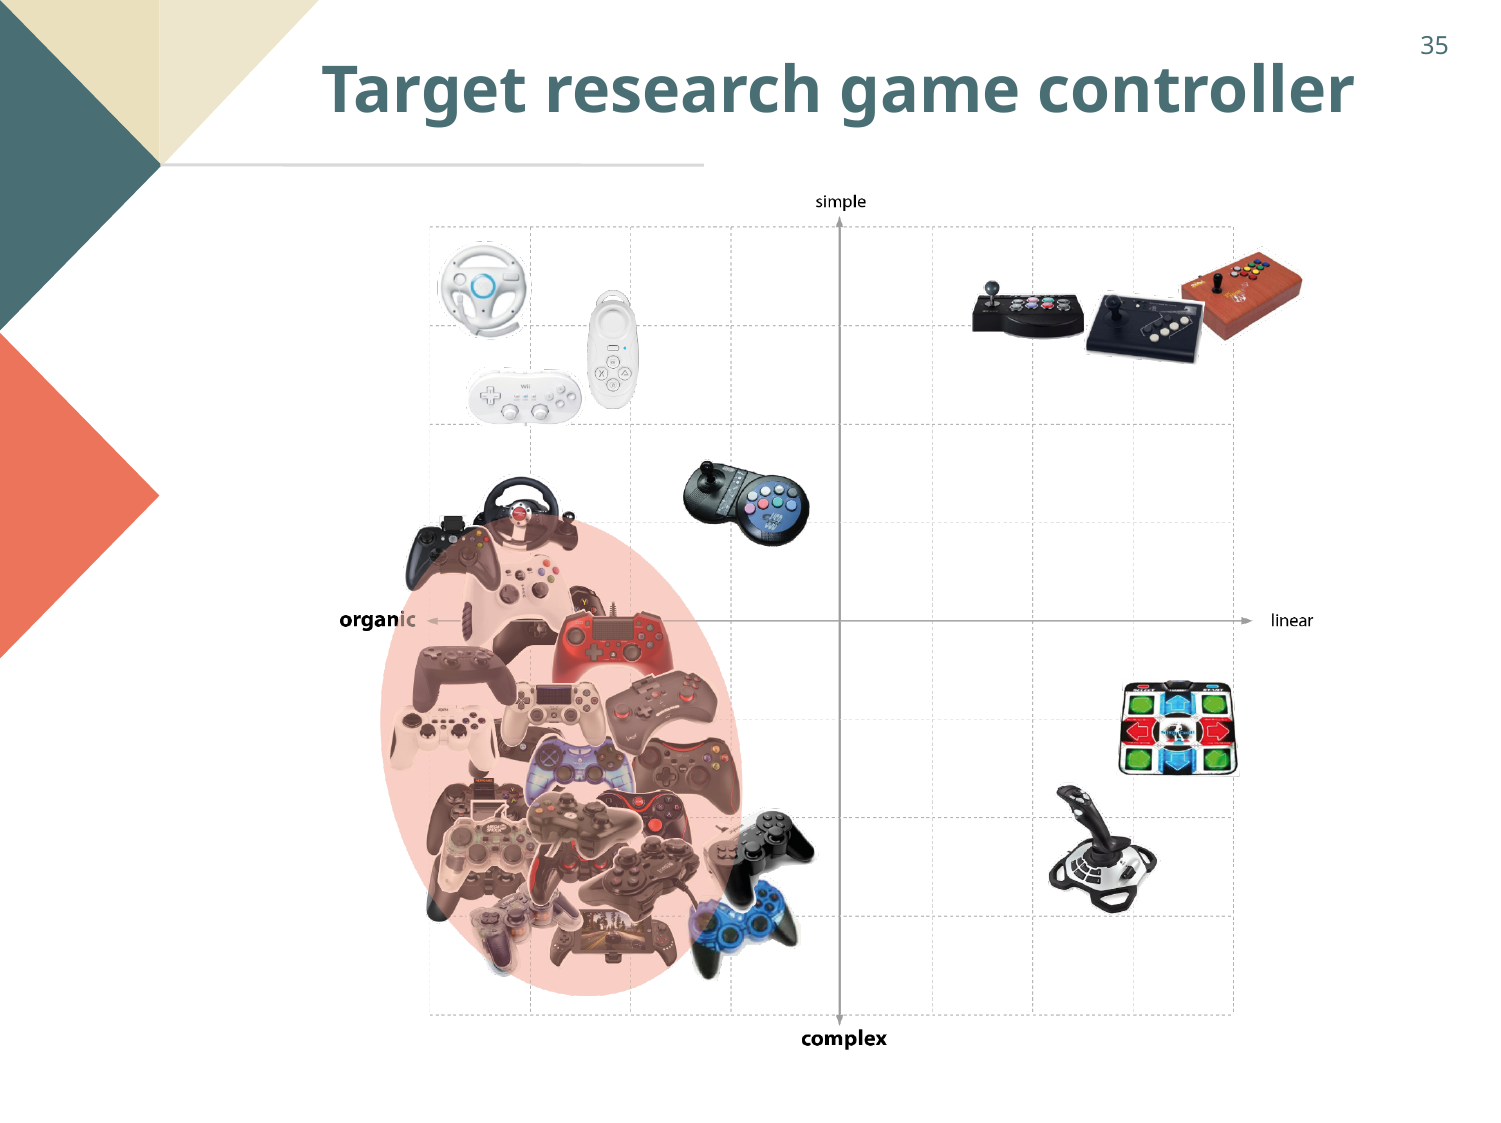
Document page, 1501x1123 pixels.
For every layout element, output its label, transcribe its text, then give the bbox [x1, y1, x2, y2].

picture [0, 178, 1406, 1064]
text_box 35 [1369, 22, 1501, 67]
text_box Target research game controller [306, 49, 1418, 138]
